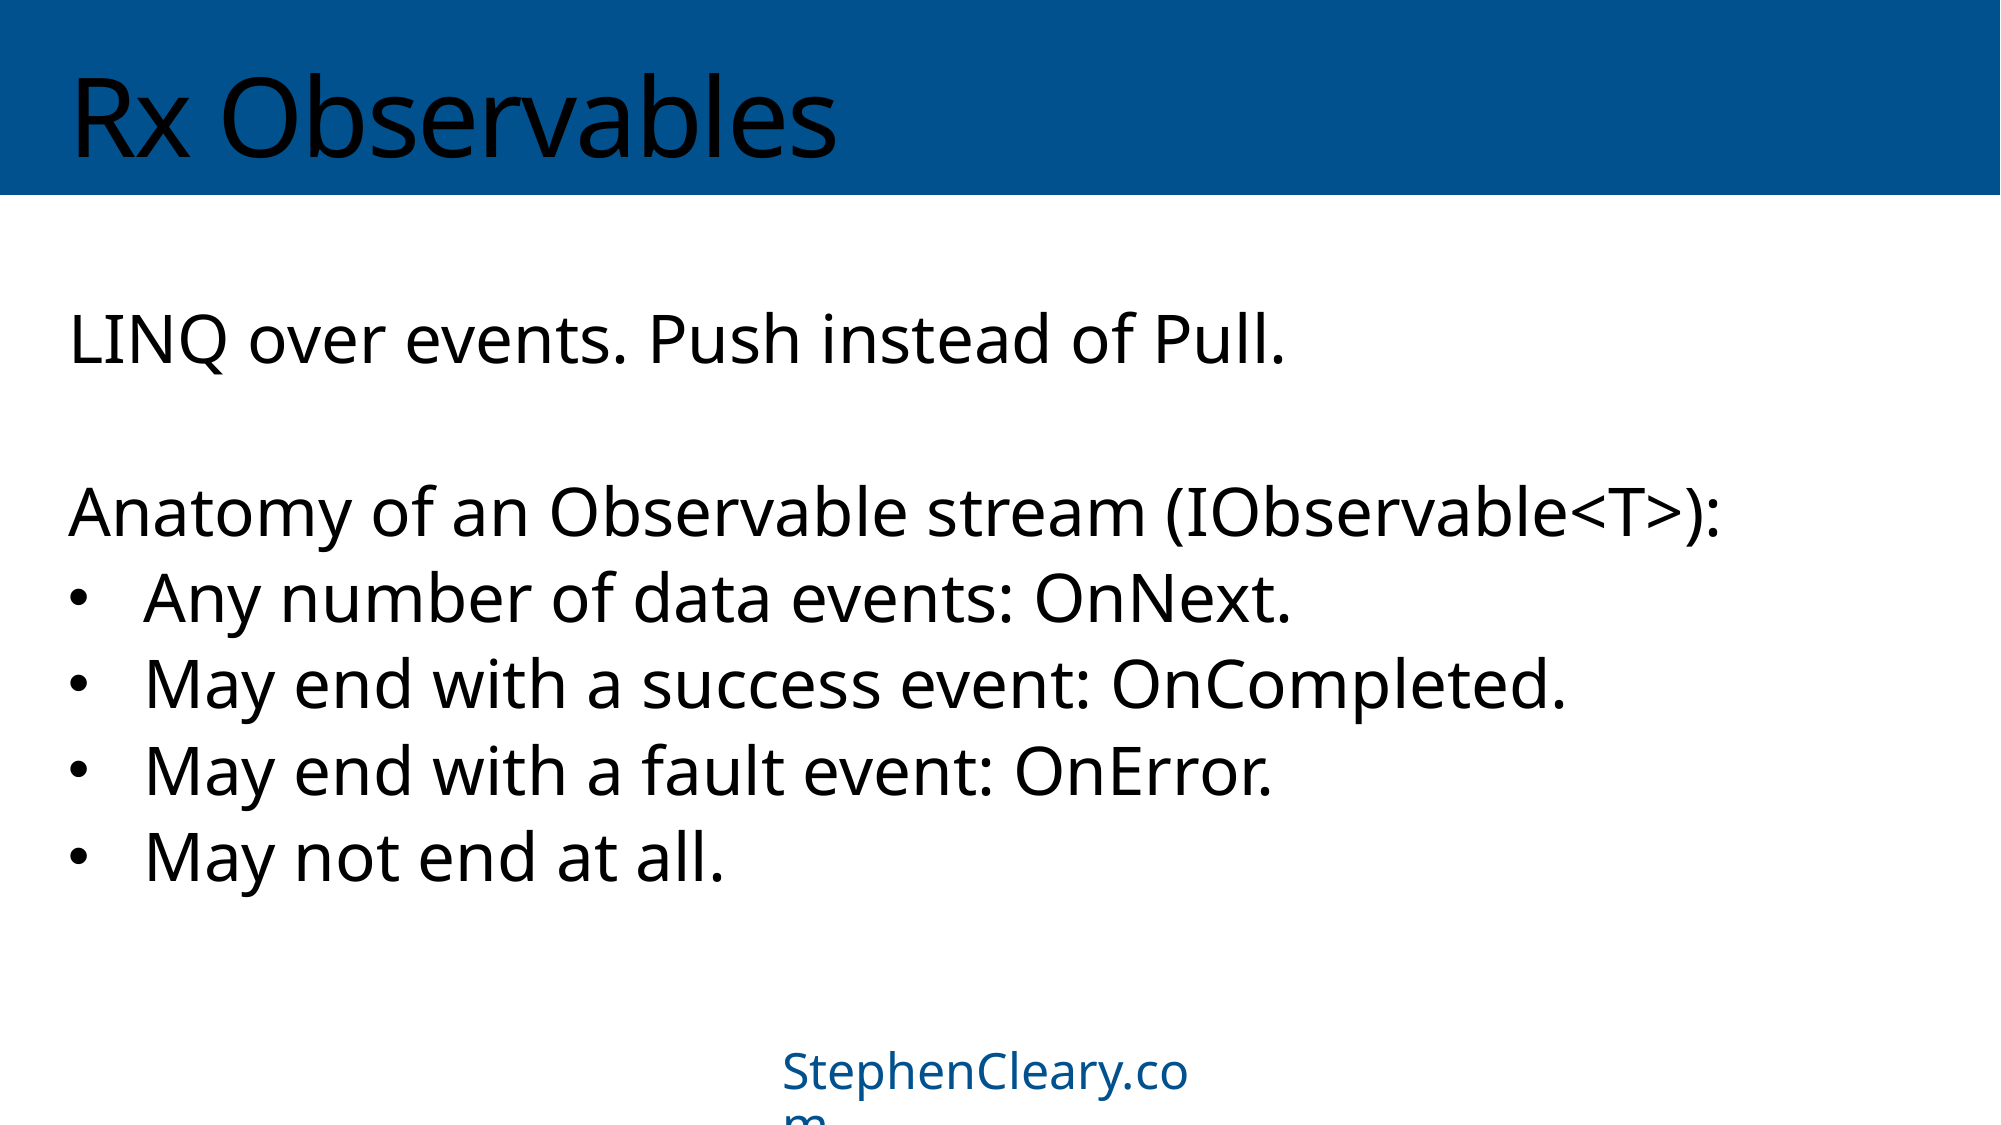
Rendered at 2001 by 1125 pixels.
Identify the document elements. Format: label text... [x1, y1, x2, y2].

title Rx Observables [44, 47, 1957, 196]
list LINQ over events. Push instead of Pull. Anatomy of an Observable stream (IObservable<T>): Any number of data events: OnNext. May end with a success event: OnCompleted. May end with a fault event: OnError. May not end at all. [44, 196, 1956, 929]
